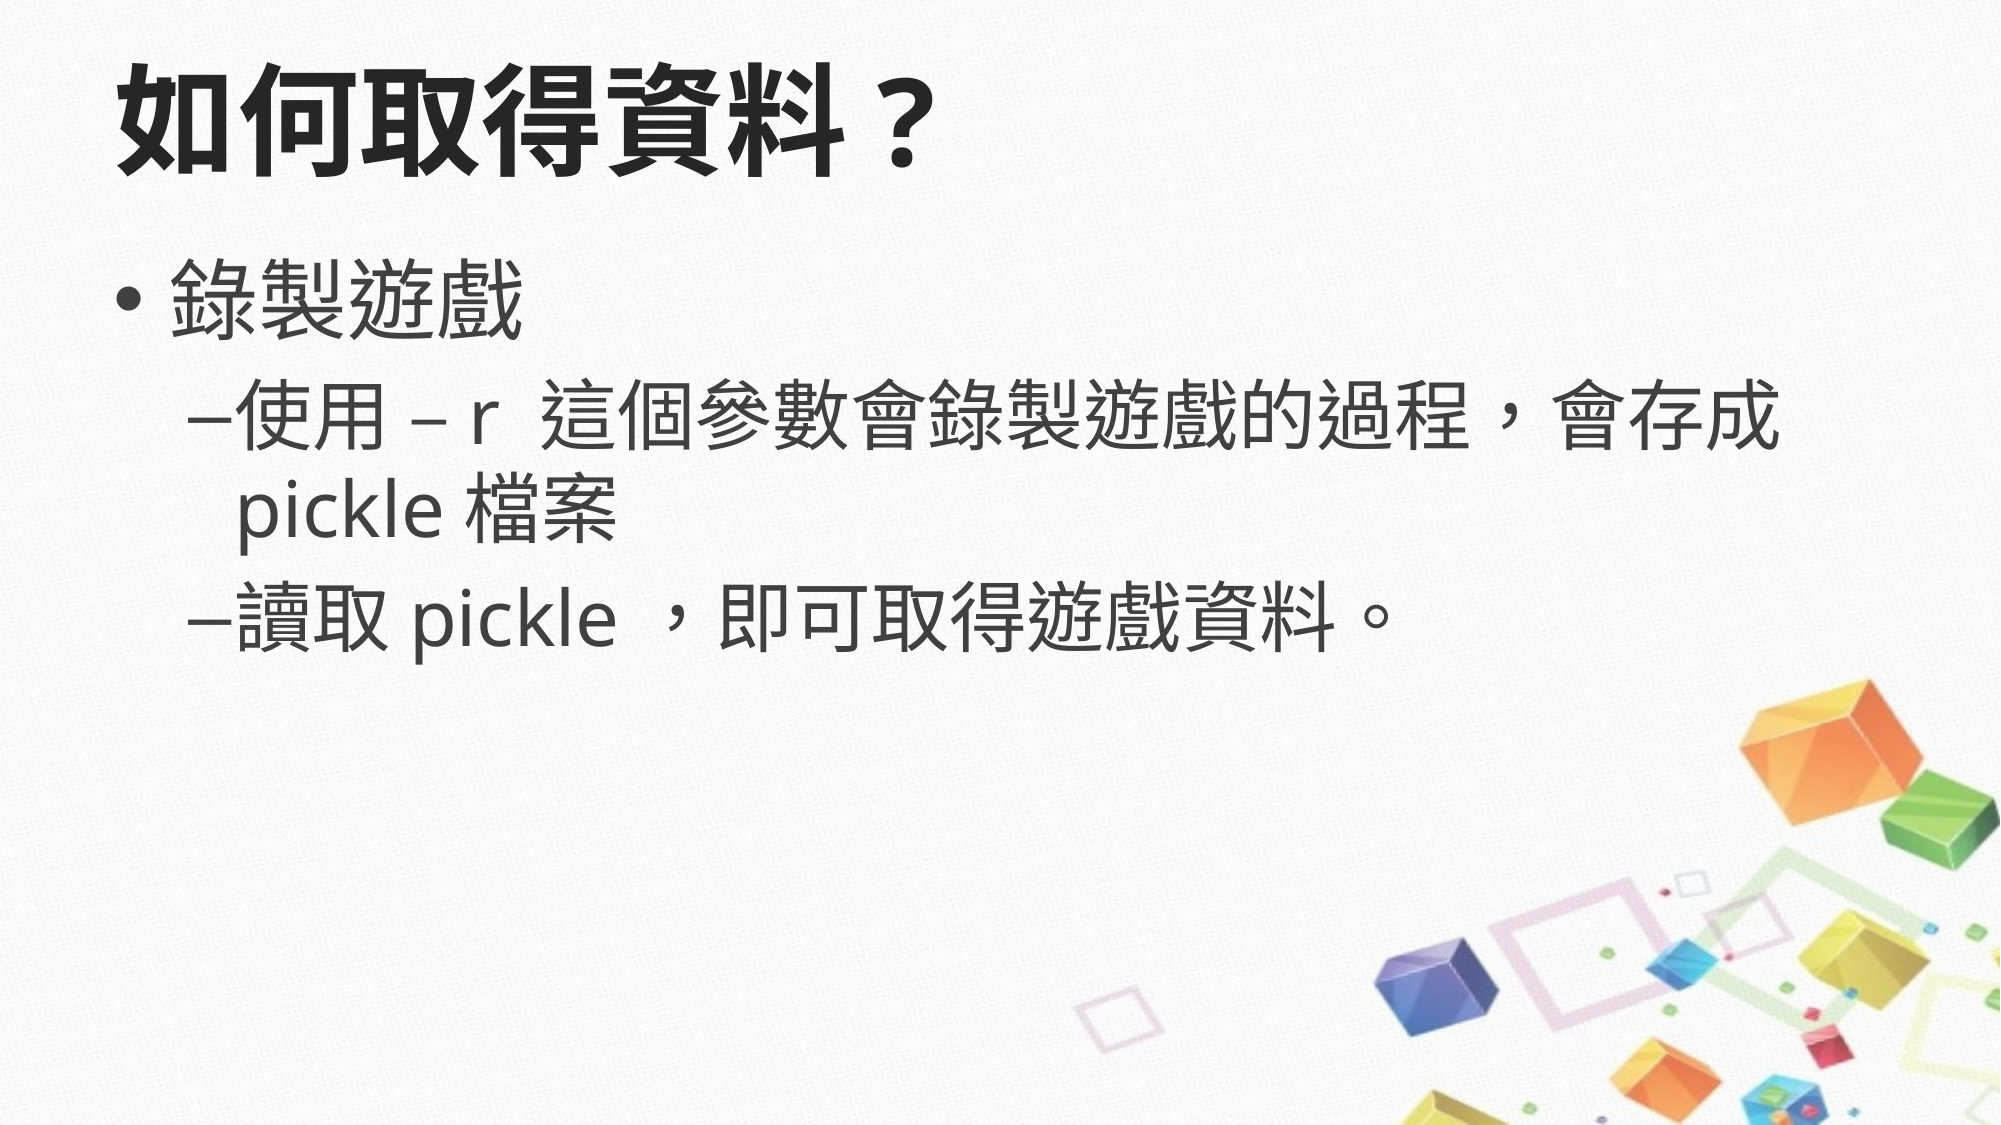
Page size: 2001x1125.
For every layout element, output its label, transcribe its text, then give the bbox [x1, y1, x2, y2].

list 錄製遊戲 使用 –r 這個參數會錄製遊戲的過程，會存成pickle檔案 讀取pickle，即可取得遊戲資料。 [98, 236, 1899, 980]
title 如何取得資料? [99, 24, 1900, 212]
